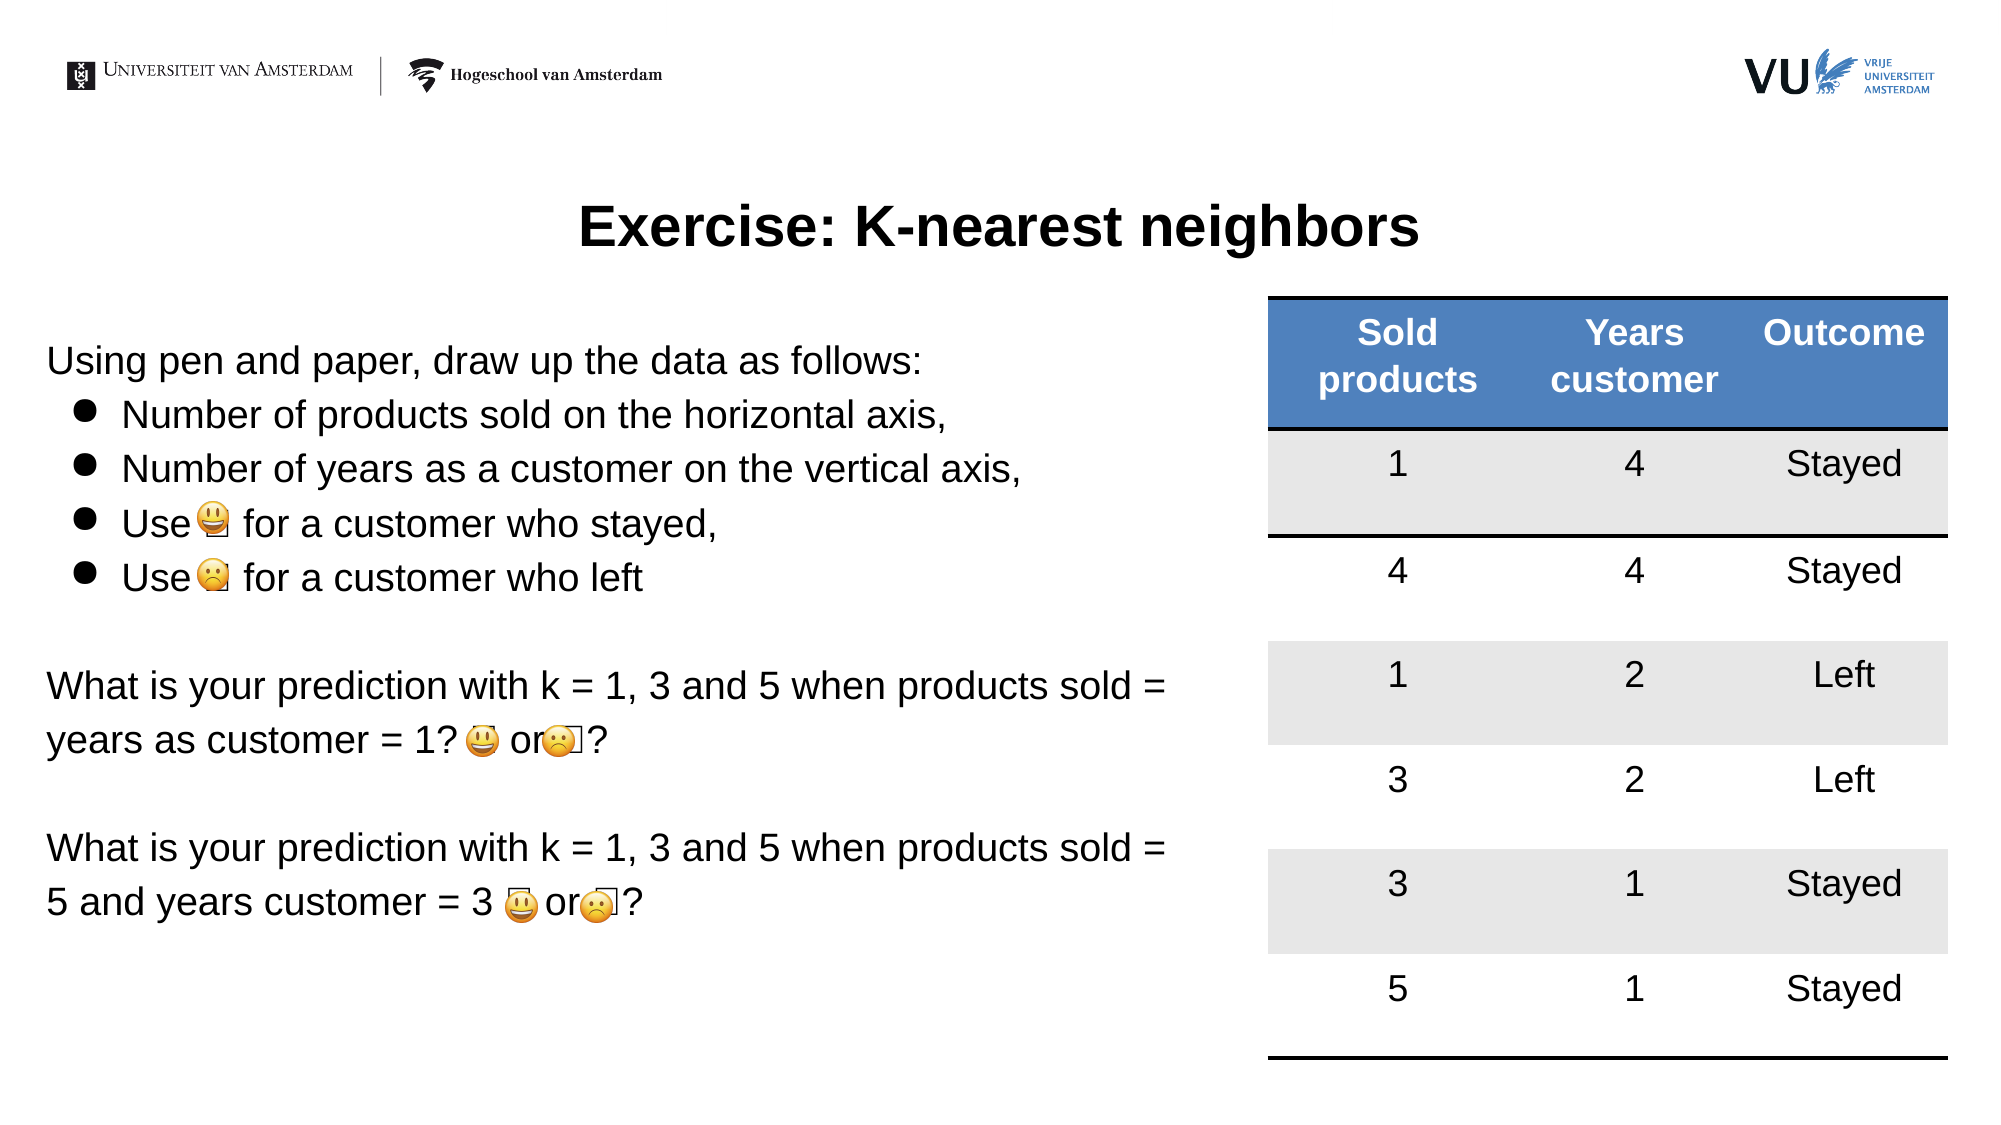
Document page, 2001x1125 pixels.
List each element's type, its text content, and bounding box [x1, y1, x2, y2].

table_cell Left [1741, 745, 1948, 849]
table_cell Left [1741, 641, 1948, 745]
table_header Sold products [1268, 300, 1529, 427]
picture [466, 725, 499, 758]
table_cell Stayed [1741, 431, 1948, 534]
text_box Exercise: K-nearest neighbors [0, 172, 2000, 273]
picture [1, 0, 1999, 96]
table_cell 4 [1529, 538, 1741, 641]
picture [197, 501, 230, 534]
table_header Years customer [1529, 300, 1741, 427]
picture [505, 890, 538, 924]
picture [580, 890, 613, 924]
table_cell 4 [1268, 538, 1529, 641]
table_cell 1 [1268, 431, 1529, 534]
table_cell 5 [1268, 954, 1529, 1056]
table_cell 3 [1268, 745, 1529, 849]
table_header Outcome [1741, 300, 1948, 427]
picture [197, 558, 230, 591]
table_cell 1 [1268, 641, 1529, 745]
table_cell Stayed [1741, 954, 1948, 1056]
table_cell Stayed [1741, 849, 1948, 954]
table_cell 2 [1529, 641, 1741, 745]
table_cell Stayed [1741, 538, 1948, 641]
text_box Using pen and paper, draw up the data as follows: Number of products sold on the horizontal axis, Number of years as a customer on the vertical axis, Use 🙂 for a customer who stayed, Use 🙁 for a customer who left What is your prediction with k = 1, 3 and 5 when products sold = years as customer = 1? 🙂 or 🙁? What is your prediction with k = 1, 3 and 5 when products sold = 5 and years customer = 3 🙂 or 🙁? [31, 313, 1194, 939]
table_cell 1 [1529, 849, 1741, 954]
table_cell 3 [1268, 849, 1529, 954]
table_cell 1 [1529, 954, 1741, 1056]
table_cell 2 [1529, 745, 1741, 849]
picture [542, 725, 575, 758]
table_cell 4 [1529, 431, 1741, 534]
